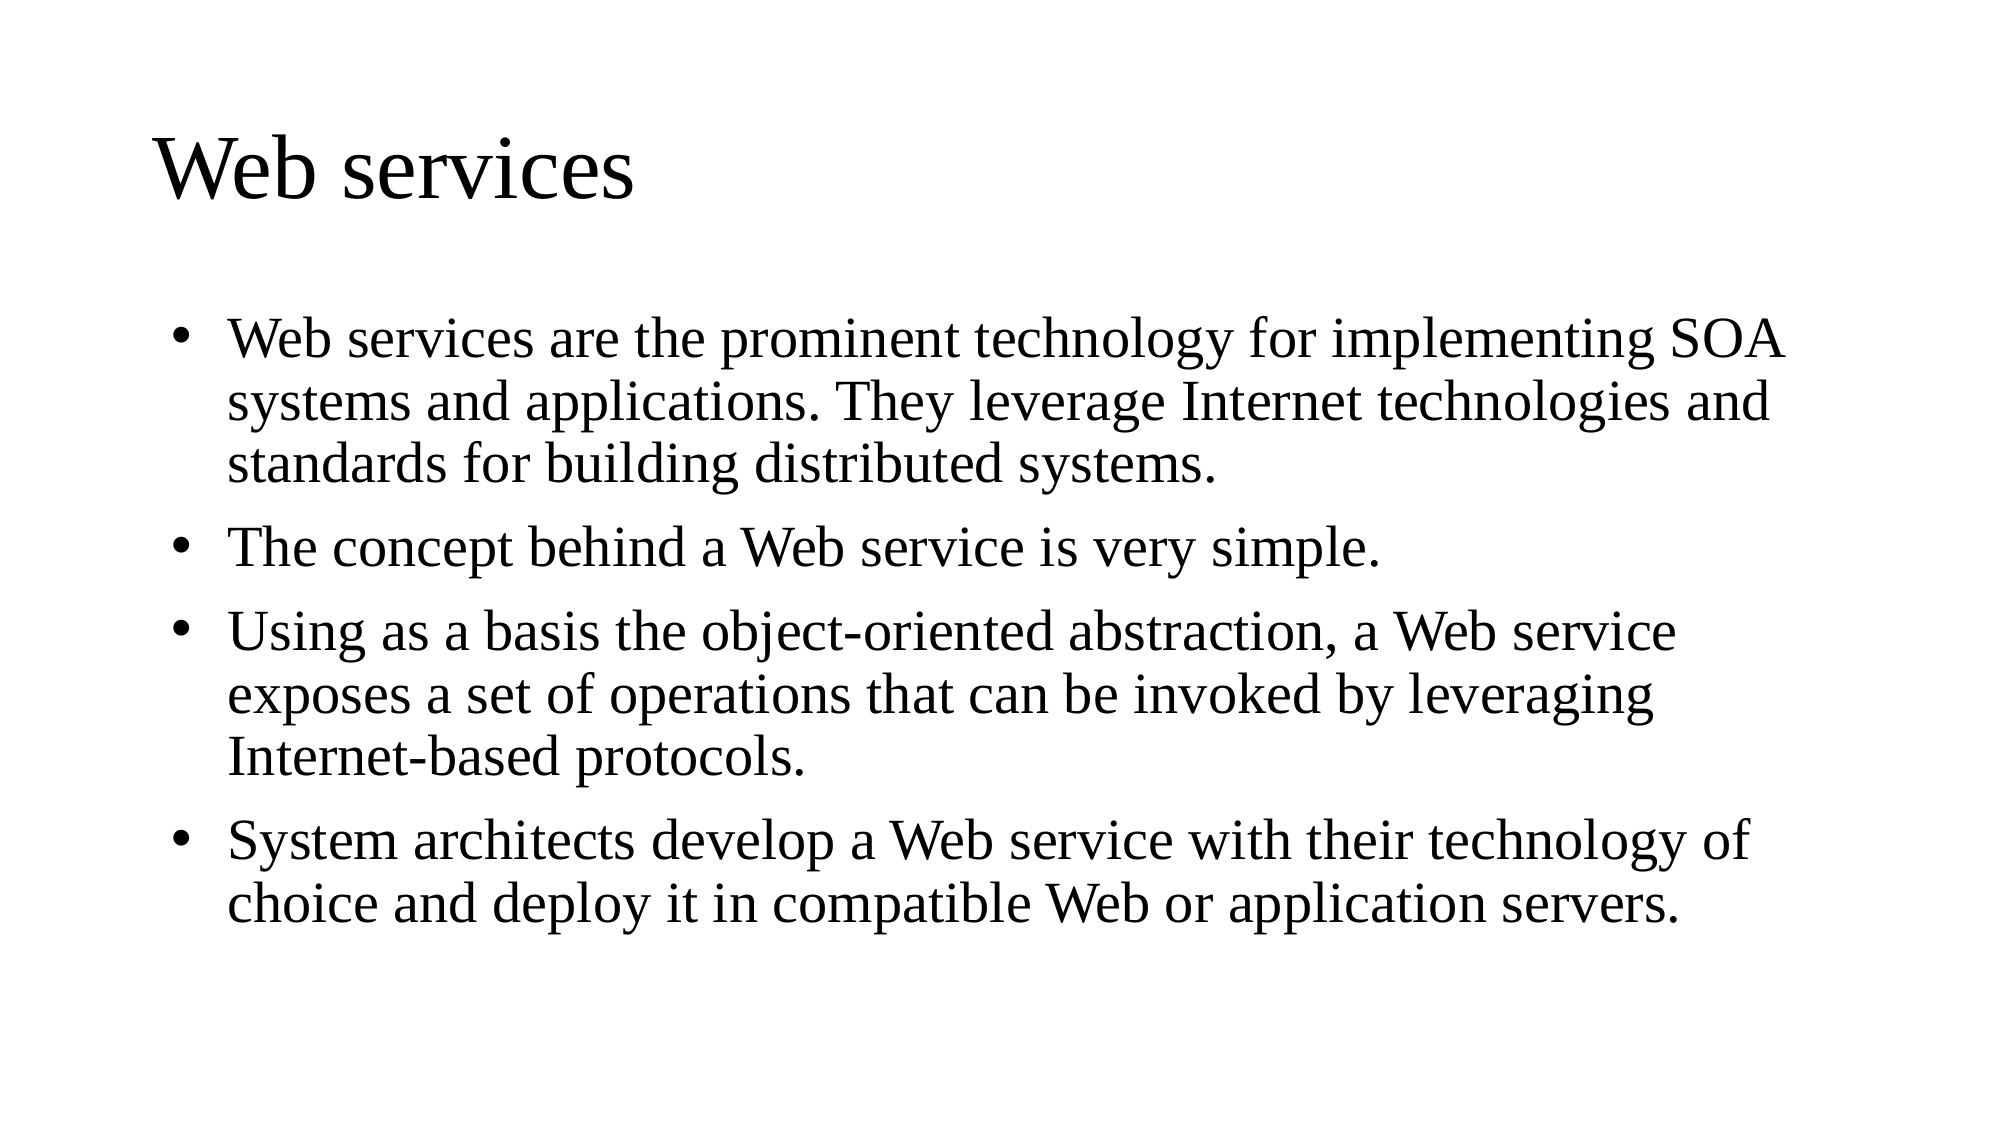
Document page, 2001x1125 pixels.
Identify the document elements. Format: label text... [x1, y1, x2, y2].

list Web services are the prominent technology for implementing SOA systems and applications. They leverage Internet technologies and standards for building distributed systems. The concept behind a Web service is very simple. Using as a basis the object-oriented abstraction, a Web service exposes a set of operations that can be invoked by leveraging Internet-based protocols. System architects develop a Web service with their technology of choice and deploy it in compatible Web or application servers. [137, 299, 1863, 1014]
title Web services [137, 59, 1863, 278]
